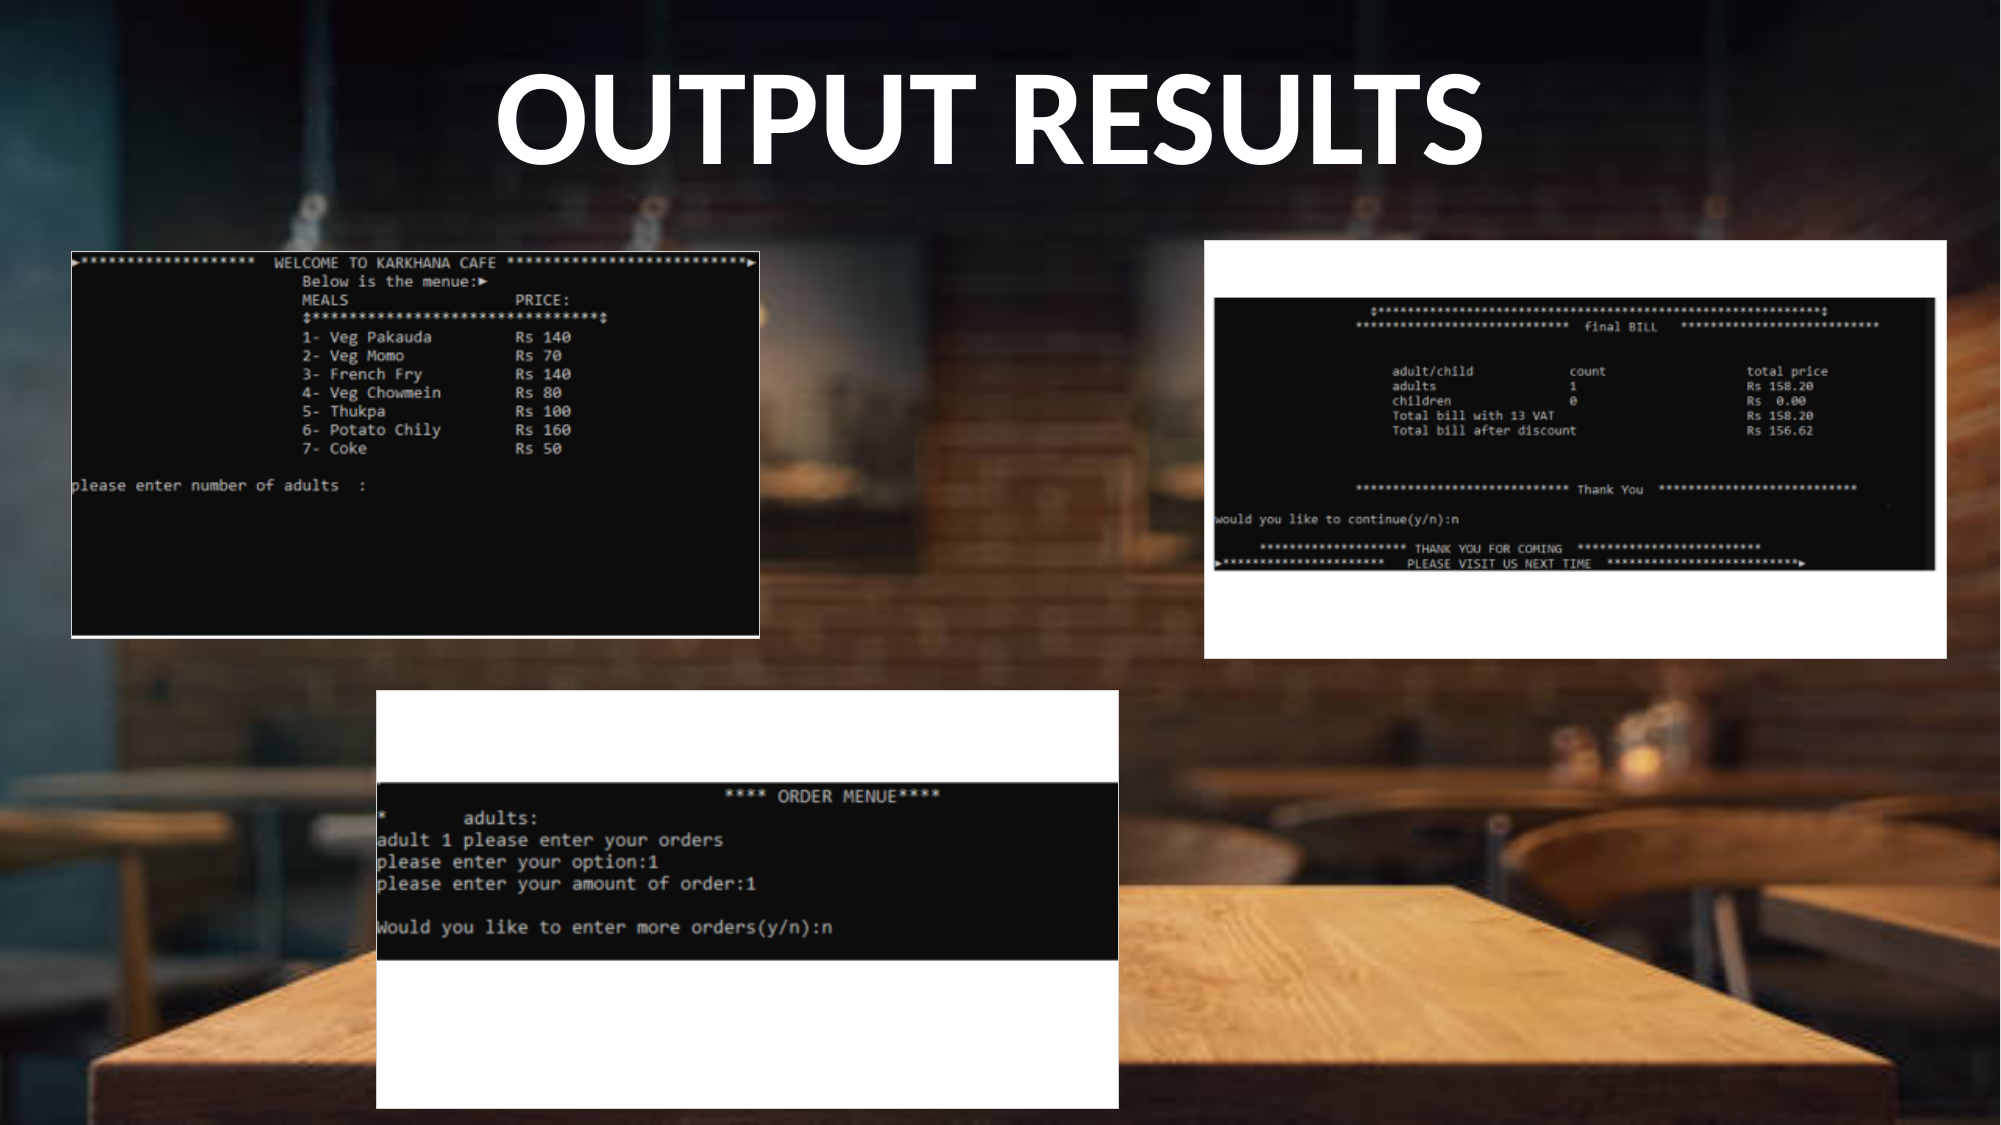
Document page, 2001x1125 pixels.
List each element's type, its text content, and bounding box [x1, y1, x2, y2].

text_box [0, 0, 2000, 1125]
picture [1205, 241, 1946, 658]
picture [72, 252, 759, 638]
text_box OUTPUT RESULTS [481, 19, 1575, 200]
picture [377, 691, 1118, 1108]
